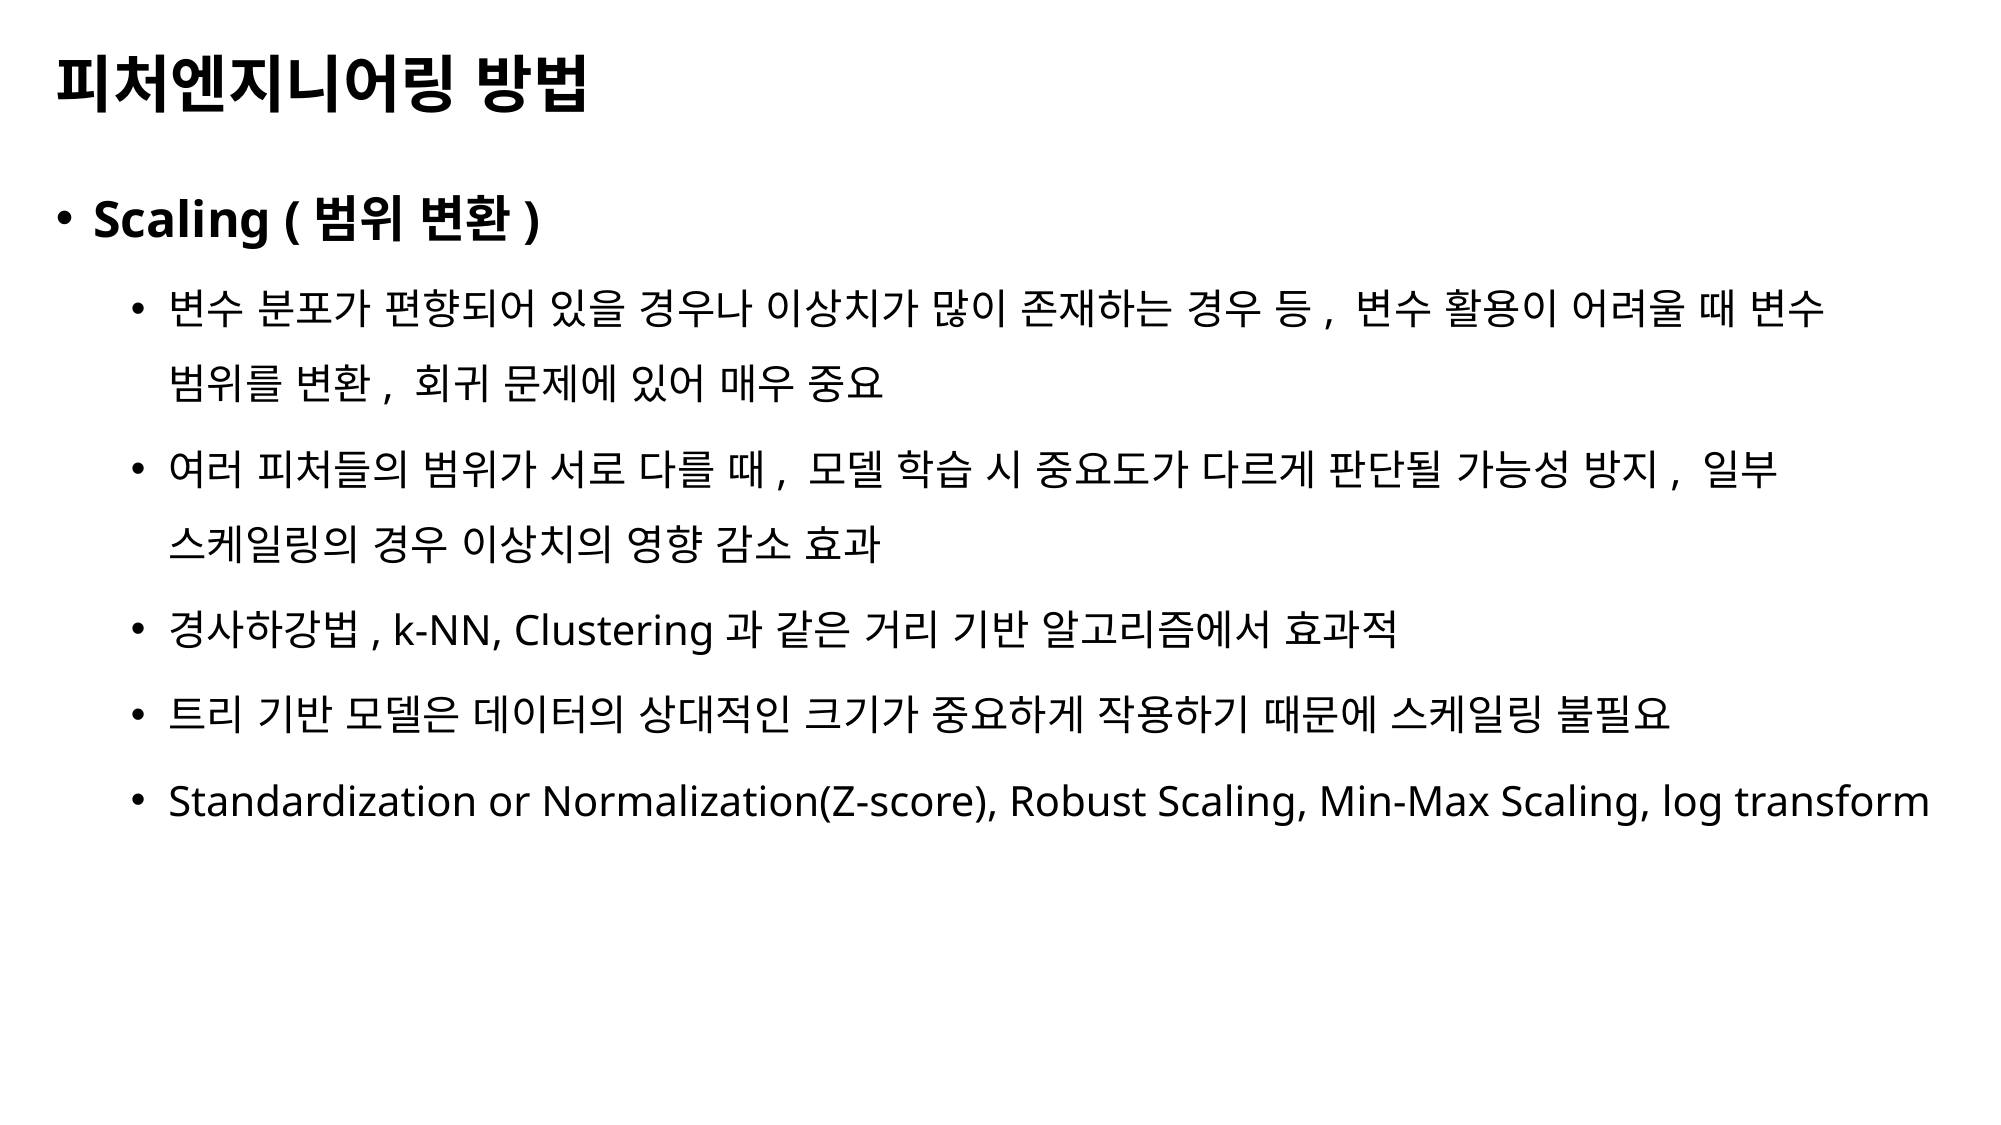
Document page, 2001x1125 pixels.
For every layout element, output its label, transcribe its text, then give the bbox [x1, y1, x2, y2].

list Scaling (범위 변환) 변수 분포가 편향되어 있을 경우나 이상치가 많이 존재하는 경우 등, 변수 활용이 어려울 때 변수 범위를 변환, 회귀 문제에 있어 매우 중요 여러 피처들의 범위가 서로 다를 때, 모델 학습 시 중요도가 다르게 판단될 가능성 방지, 일부 스케일링의 경우 이상치의 영향 감소 효과 경사하강법, k-NN, Clustering과 같은 거리 기반 알고리즘에서 효과적 트리 기반 모델은 데이터의 상대적인 크기가 중요하게 작용하기 때문에 스케일링 불필요 Standardization or Normalization(Z-score), Robust Scaling, Min-Max Scaling, log transform [40, 149, 1963, 1089]
title 피처엔지니어링 방법 [40, 36, 1963, 138]
